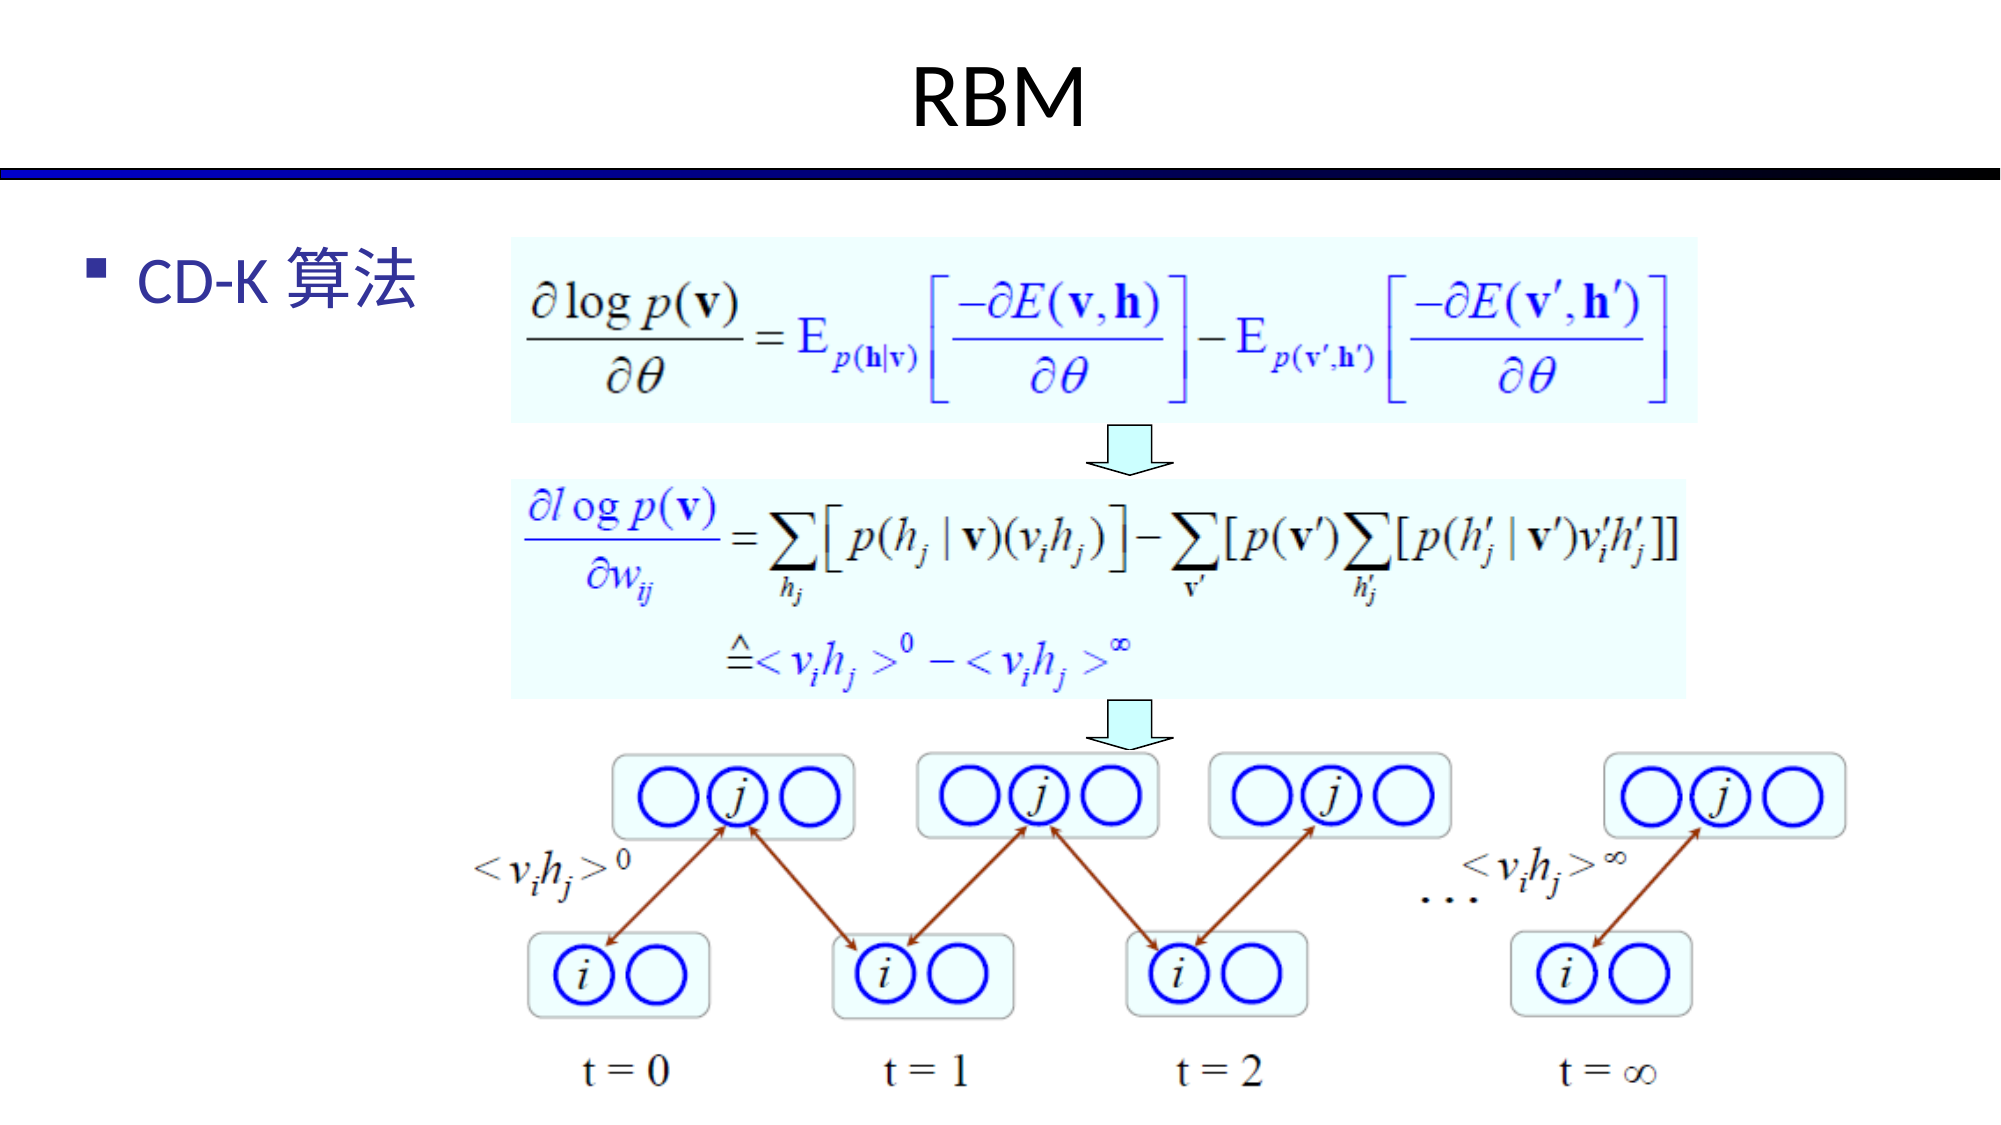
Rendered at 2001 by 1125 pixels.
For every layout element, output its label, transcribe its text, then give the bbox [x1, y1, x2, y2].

picture [511, 479, 1687, 699]
text_box [1086, 700, 1174, 750]
picture [511, 237, 1698, 422]
text_box [1086, 425, 1174, 476]
list CD-K算法 [66, 228, 1934, 1006]
title RBM [0, 0, 2000, 184]
picture [473, 750, 1862, 1103]
